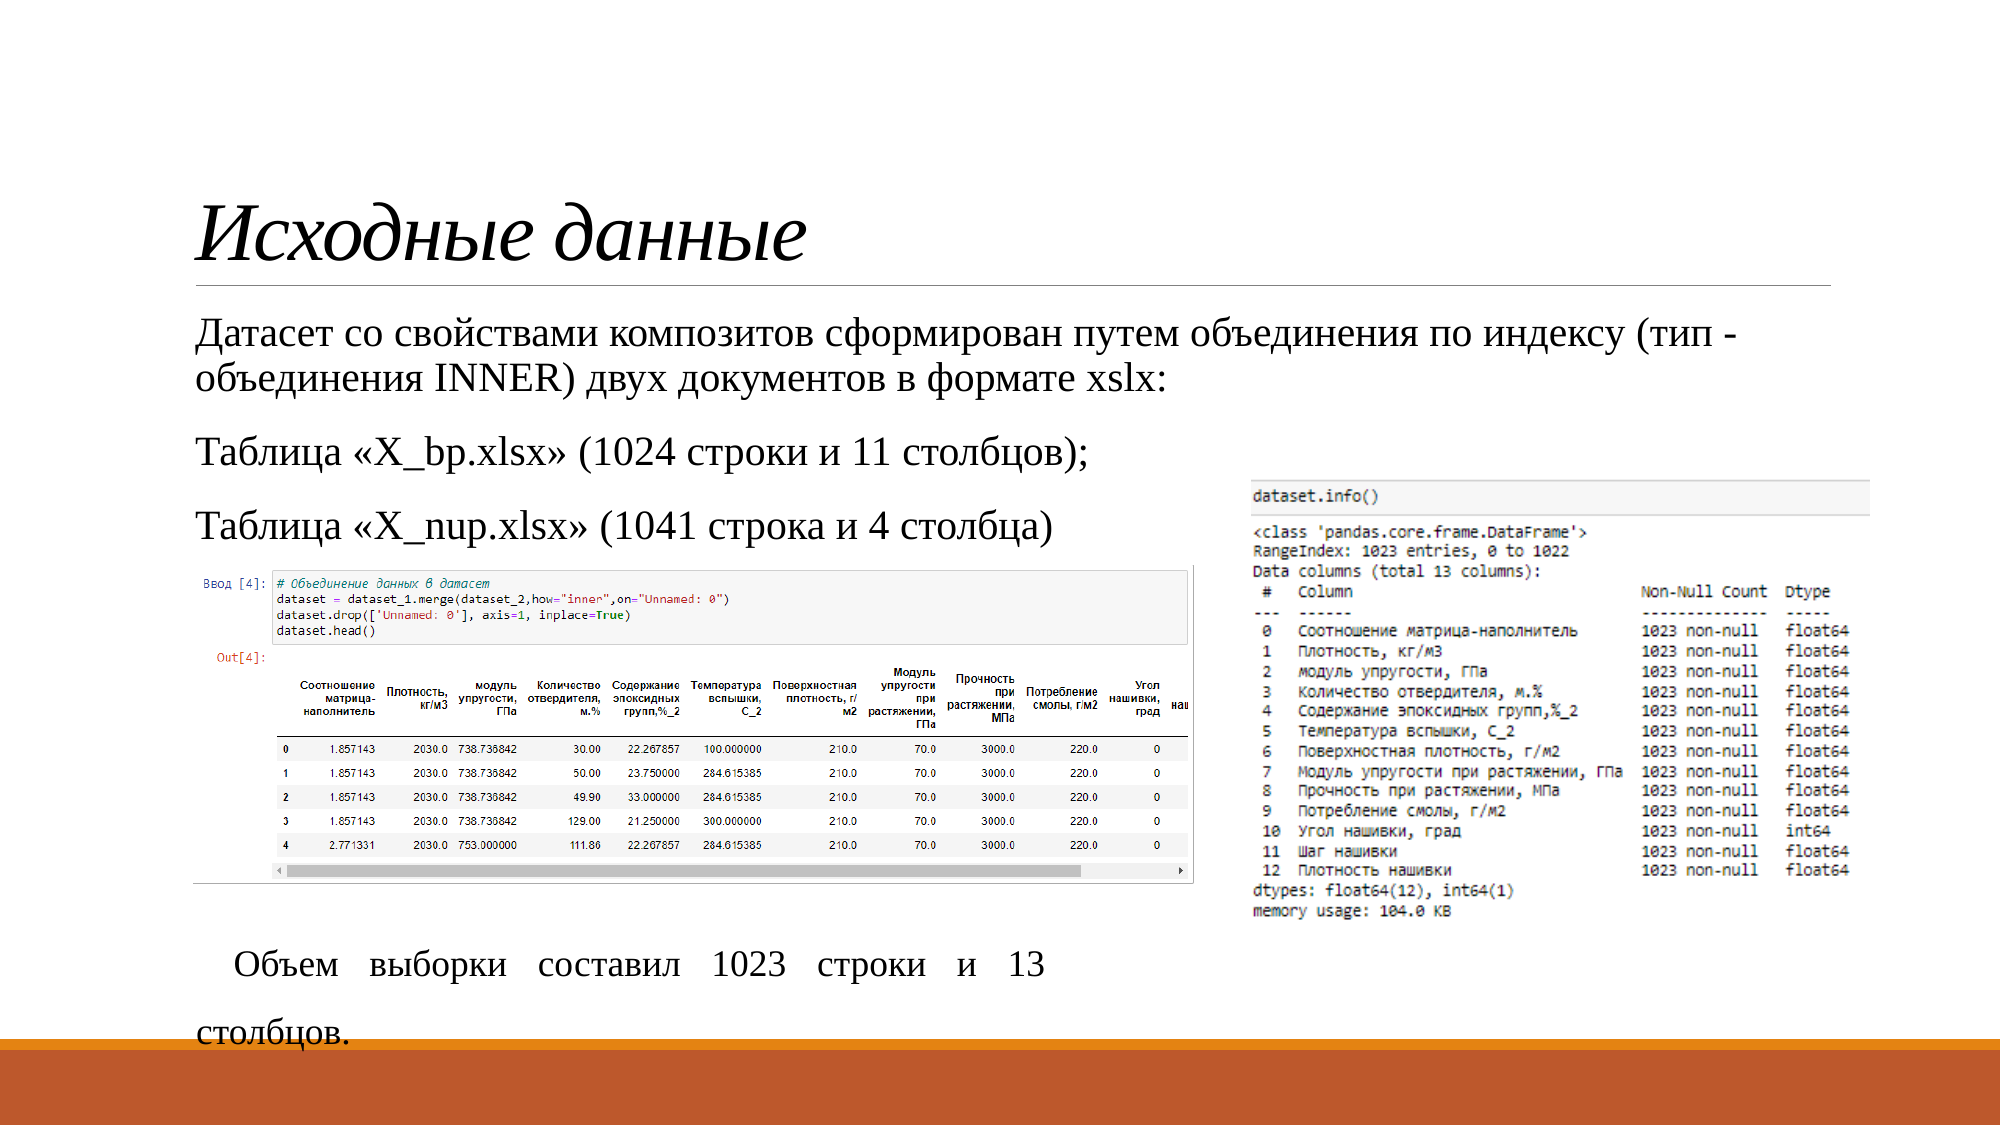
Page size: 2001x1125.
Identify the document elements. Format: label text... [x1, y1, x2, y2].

picture [193, 565, 1199, 892]
title Исходные данные [180, 47, 1830, 285]
picture [1250, 476, 1871, 938]
list Датасет со свойствами композитов сформирован путем объединения по индексу (тип - объединения INNER) двух документов в формате xslx: Таблица «X_bp.xlsx» (1024 строки и 11 столбцов); Таблица «X_nup.xlsx» (1041 строка и 4 столбца) [180, 302, 1830, 566]
text_box Объем выборки составил 1023 строки и 13 столбцов. [181, 909, 1061, 992]
